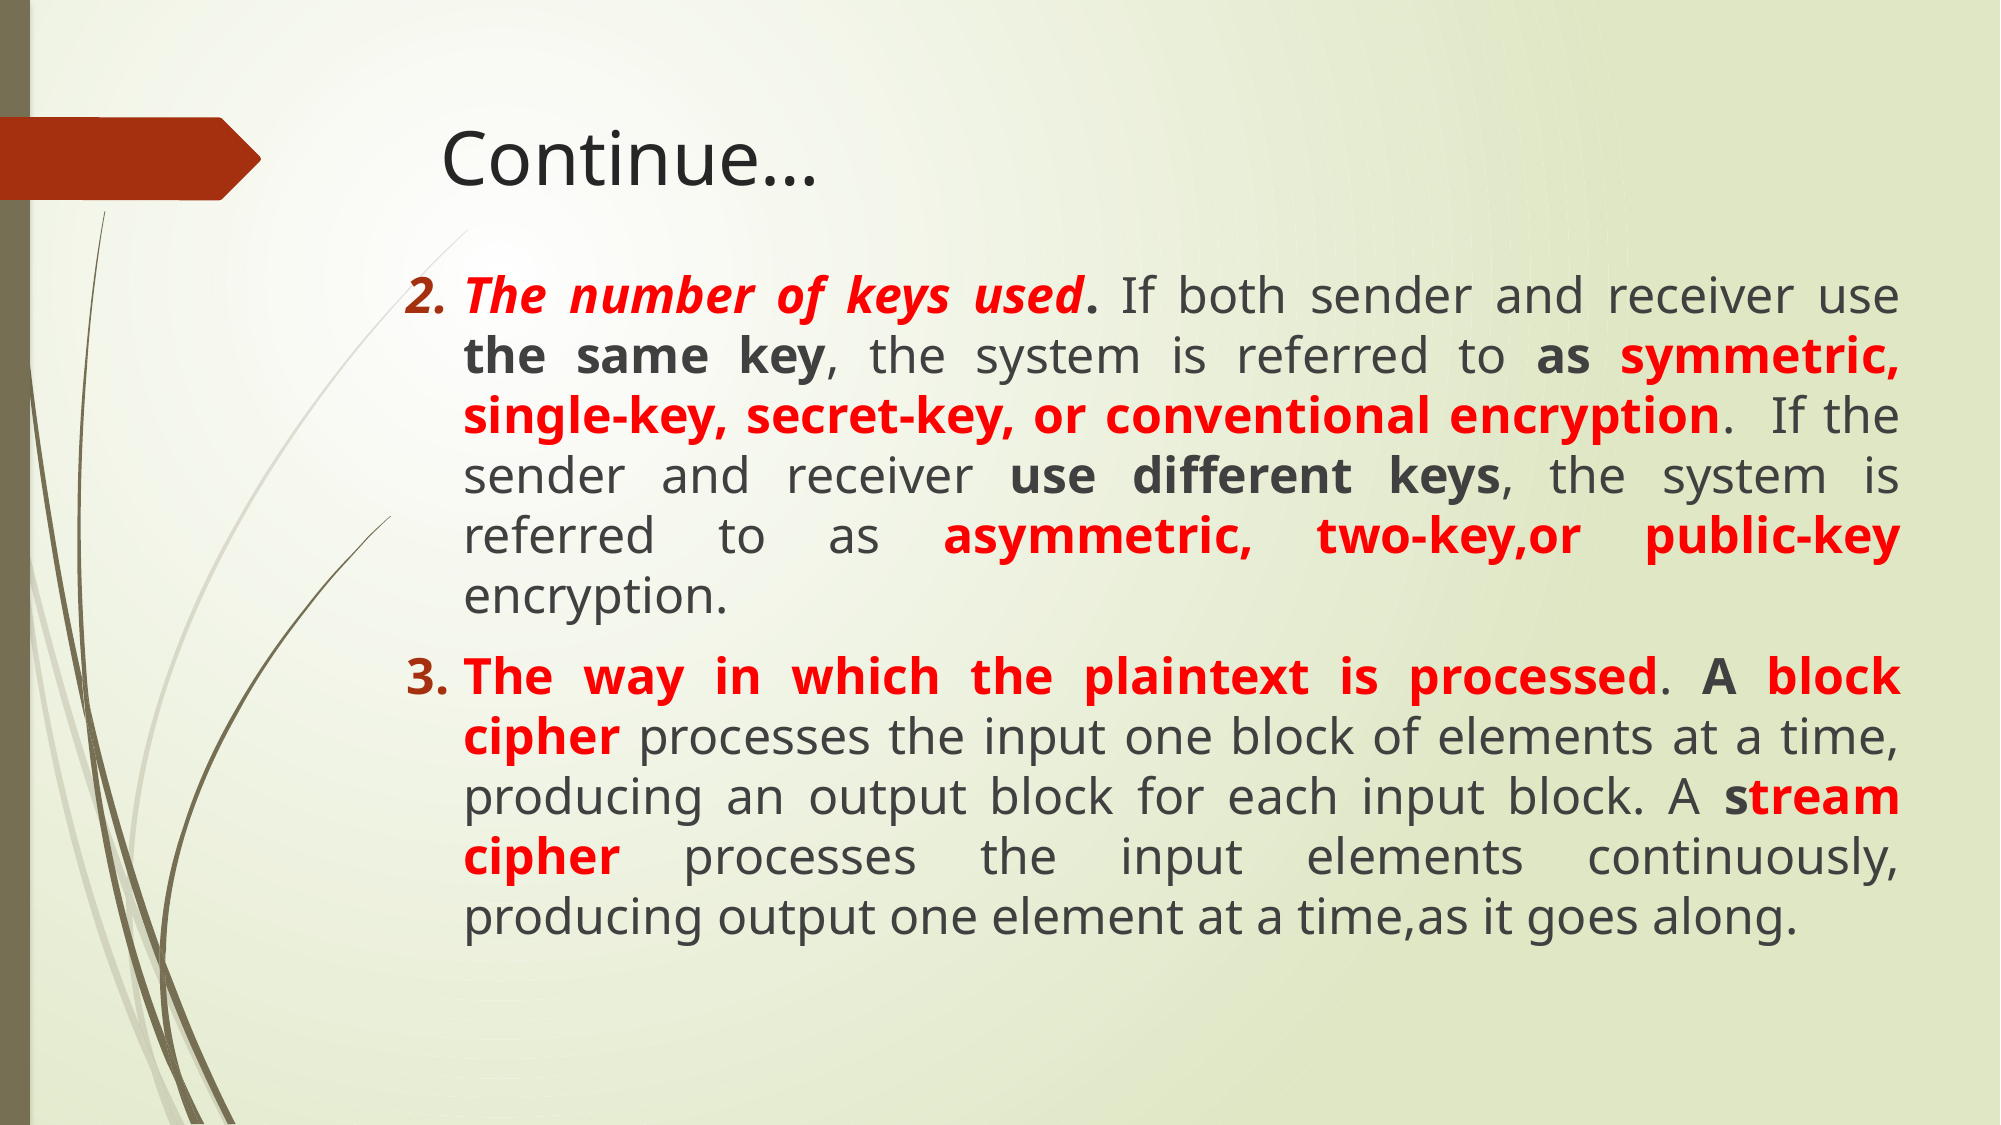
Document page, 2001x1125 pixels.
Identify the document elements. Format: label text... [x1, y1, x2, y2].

list The number of keys used. If both sender and receiver use the same key, the system is referred to as symmetric, single-key, secret-key, or conventional encryption. If the sender and receiver use different keys, the system is referred to as asymmetric, two-key,or public-key encryption. The way in which the plaintext is processed. A block cipher processes the input one block of elements at a time, producing an output block for each input block. A stream cipher processes the input elements continuously, producing output one element at a time,as it goes along. [391, 256, 1917, 970]
title Continue… [425, 102, 1888, 256]
